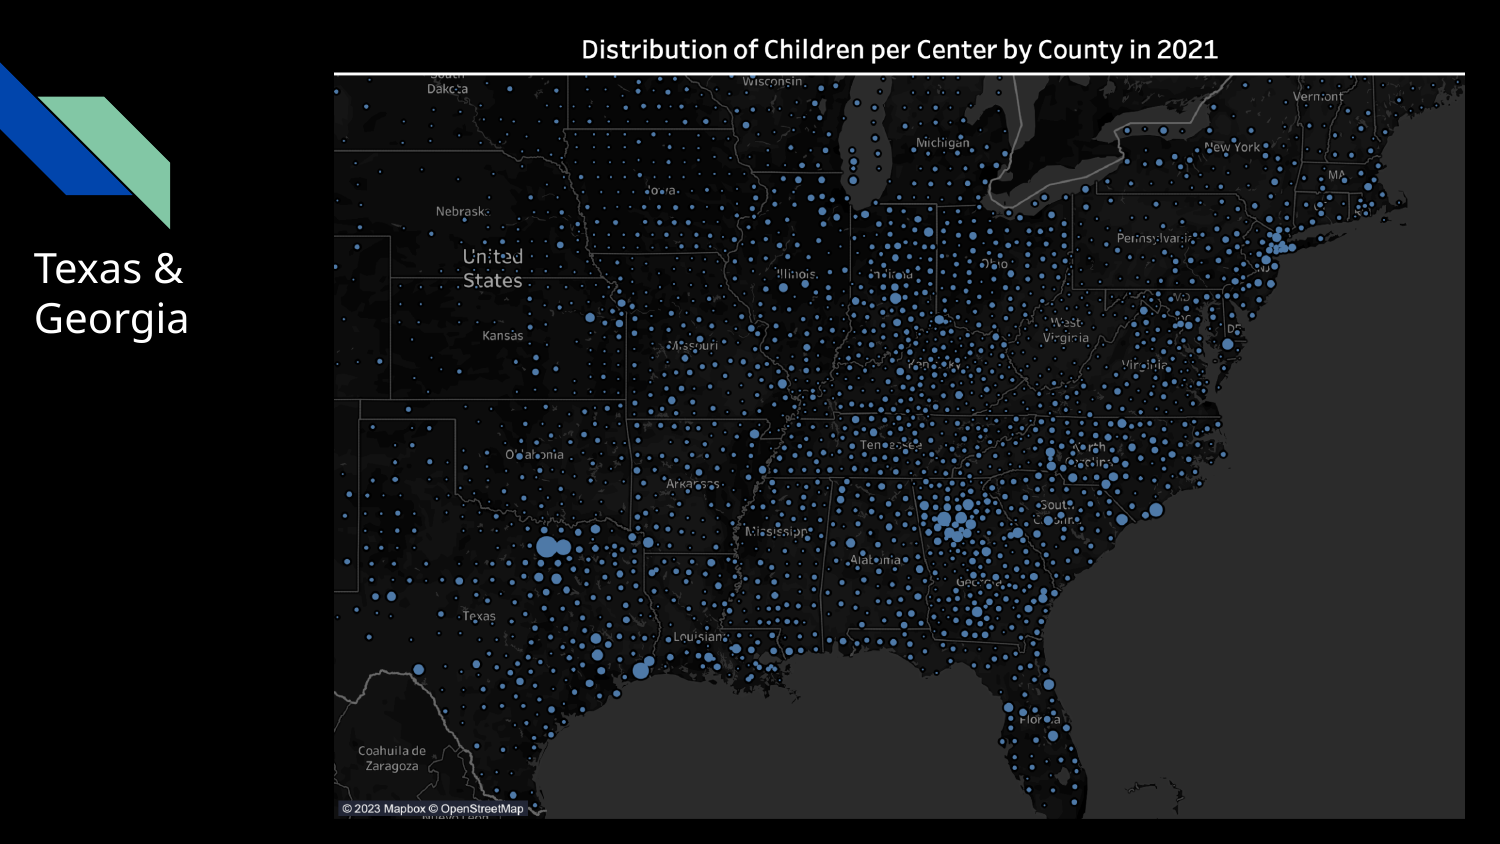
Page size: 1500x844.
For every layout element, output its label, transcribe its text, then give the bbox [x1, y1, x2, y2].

text_box Texas & Georgia [19, 226, 329, 409]
picture [334, 24, 1465, 819]
